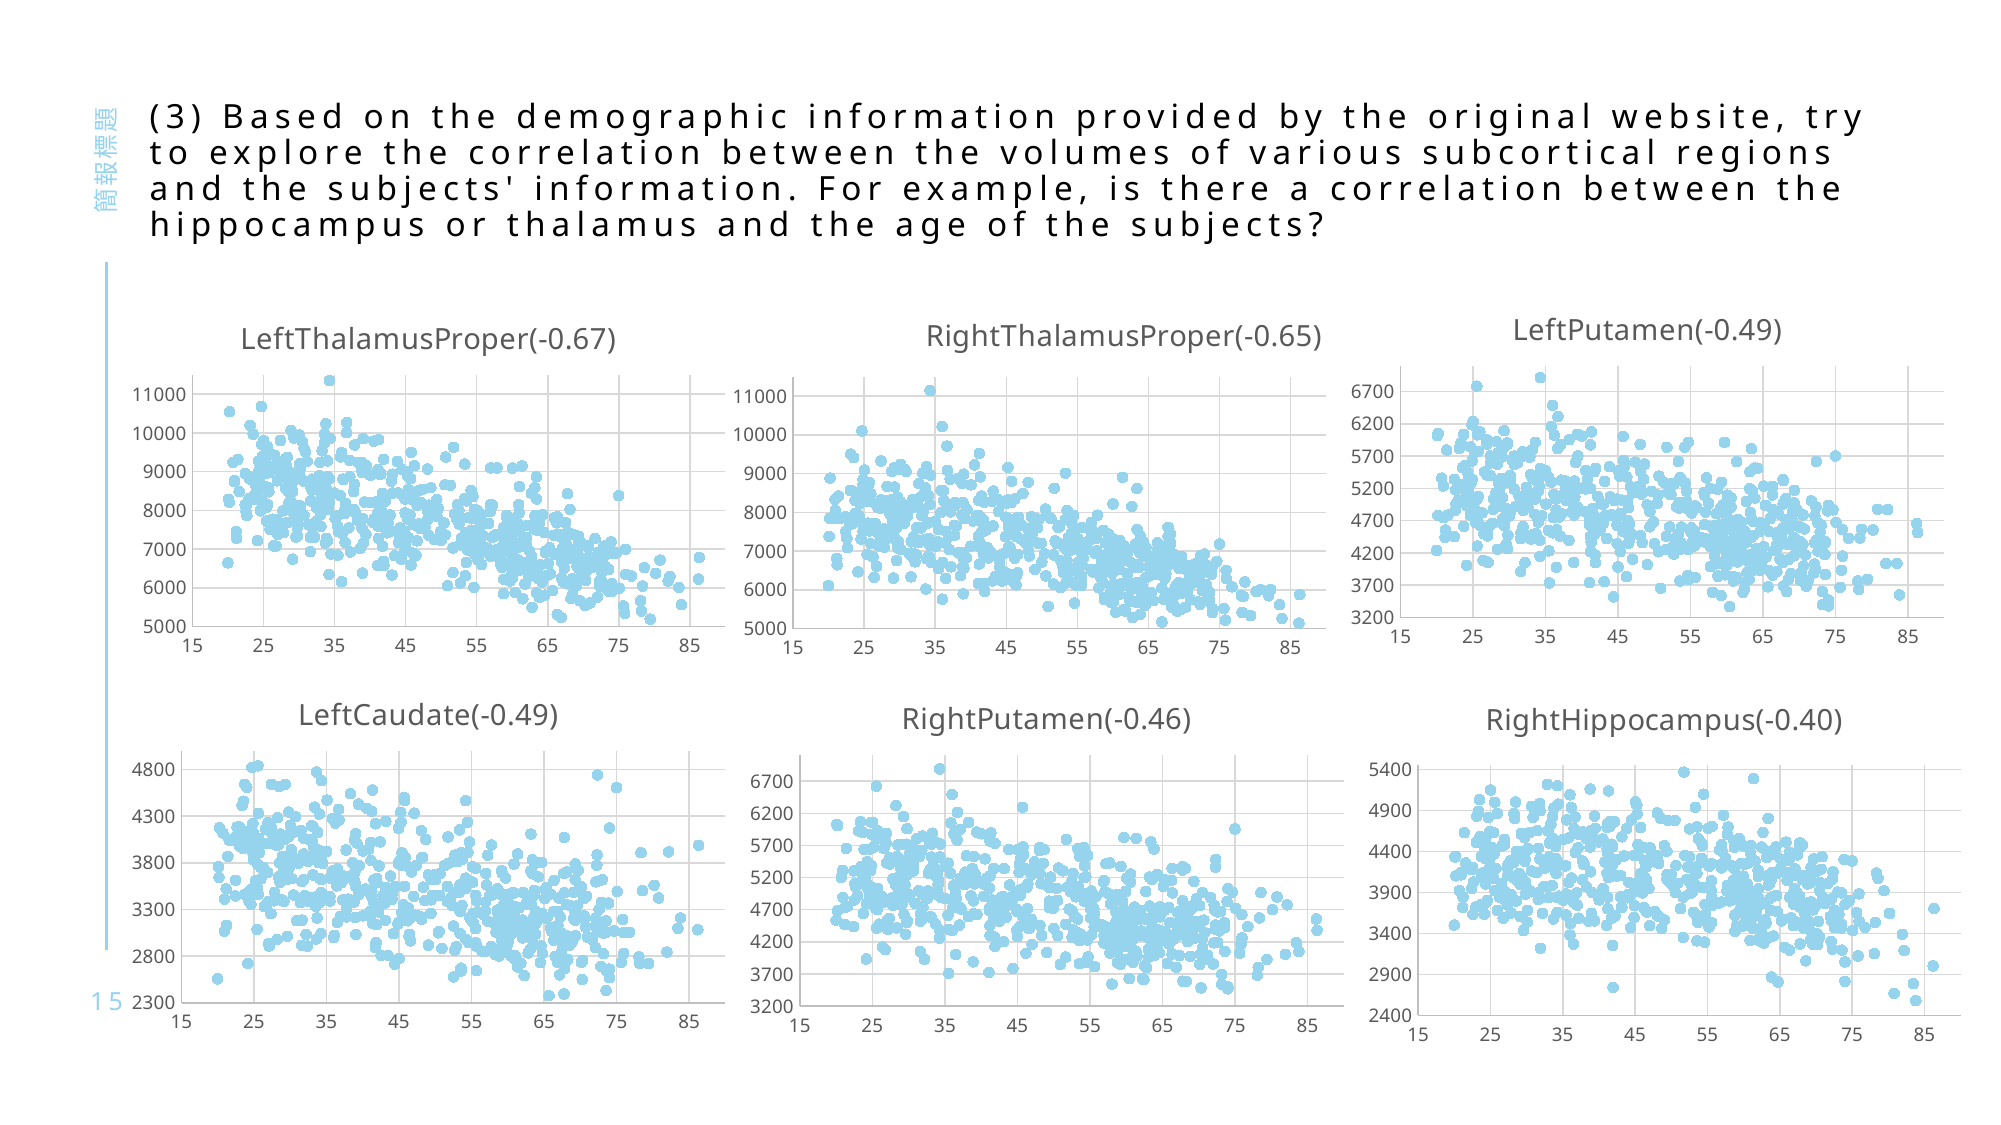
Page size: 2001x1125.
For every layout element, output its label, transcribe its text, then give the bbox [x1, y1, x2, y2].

title (3) Based on the demographic information provided by the original website, try to explore the correlation between the volumes of various subcortical regions and the subjects' information. For example, is there a correlation between the hippocampus or thalamus and the age of the subjects? [149, 99, 1909, 250]
footer 簡報標題 [90, 107, 120, 242]
slide_number 15 [68, 987, 119, 1018]
chart [119, 284, 1973, 1056]
